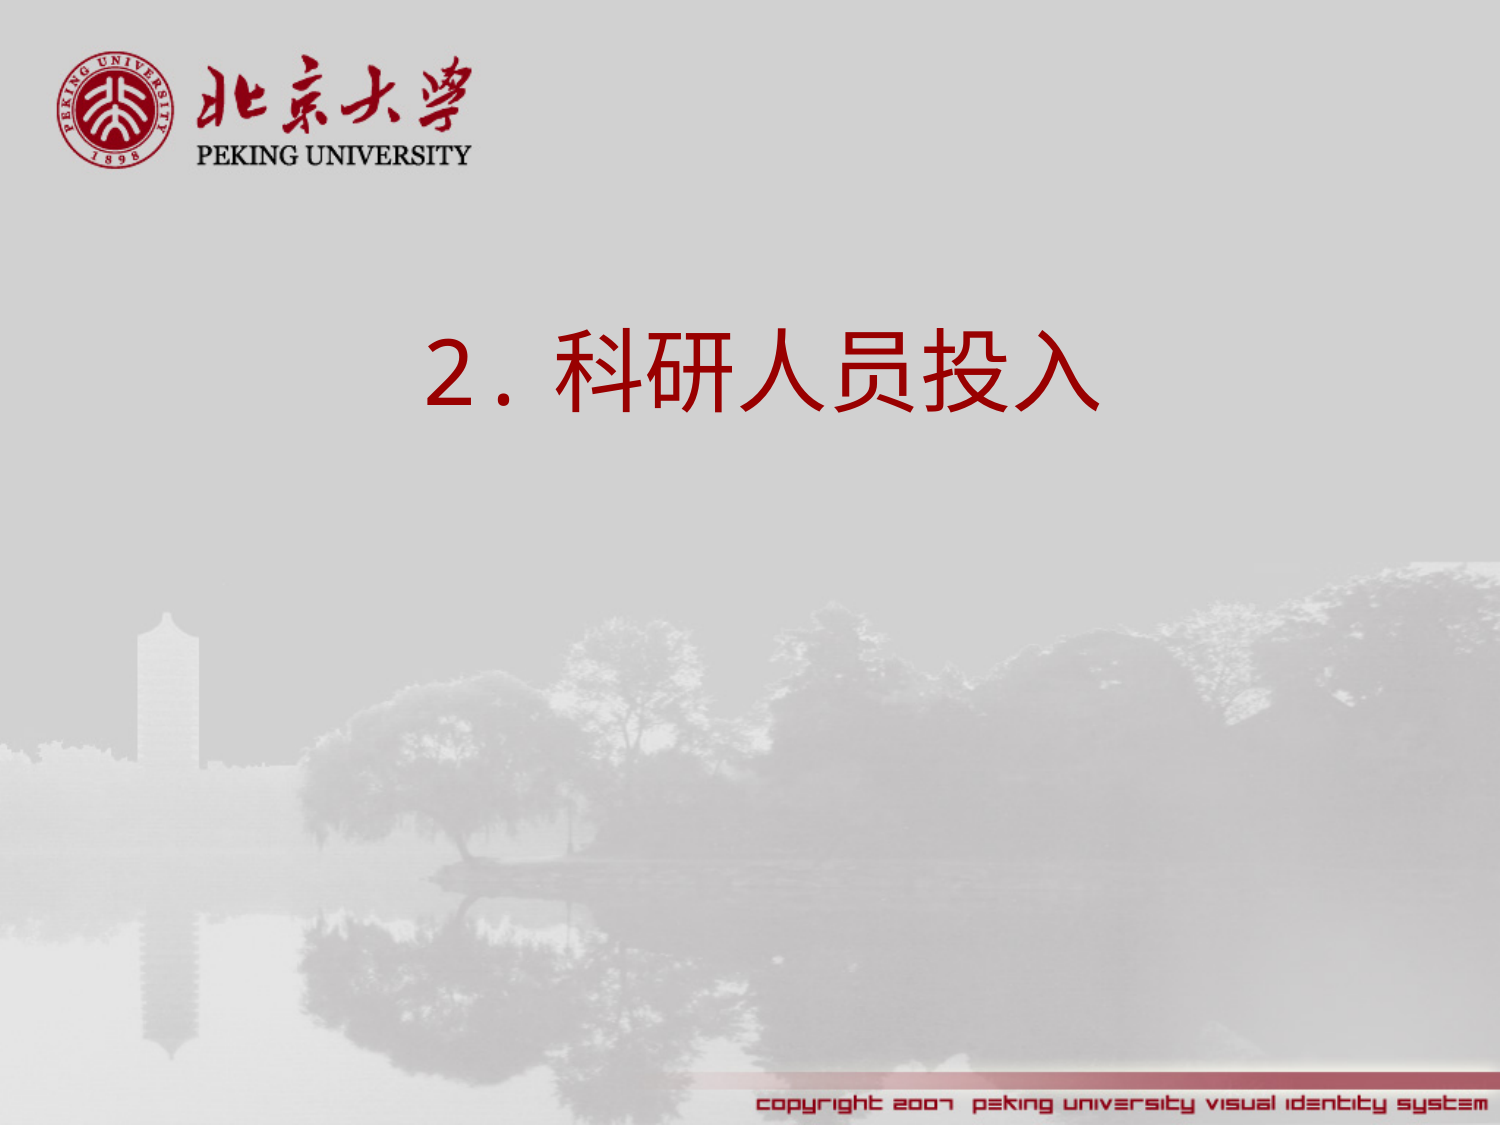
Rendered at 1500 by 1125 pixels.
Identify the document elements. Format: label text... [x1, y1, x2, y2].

title 2.科研人员投入 [87, 275, 1438, 463]
picture [0, 0, 1500, 1125]
